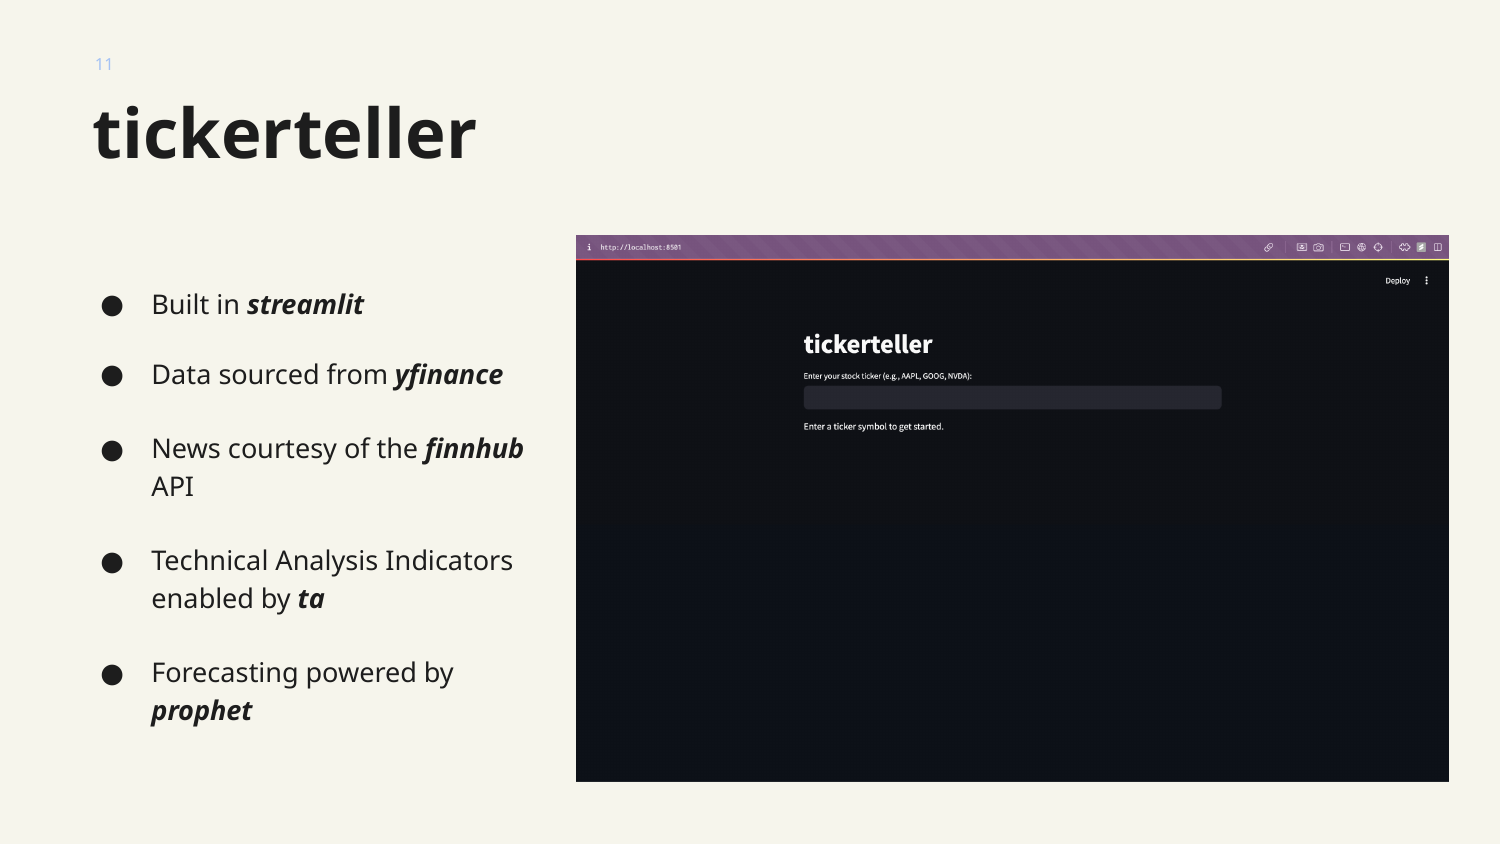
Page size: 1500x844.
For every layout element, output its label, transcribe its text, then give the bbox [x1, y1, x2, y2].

picture [576, 234, 1450, 782]
title tickerteller [77, 74, 1423, 169]
list Built in streamlit Data sourced from yfinance News courtesy of the finnhub API Technical Analysis Indicators enabled by ta Forecasting powered by prophet [61, 267, 548, 749]
